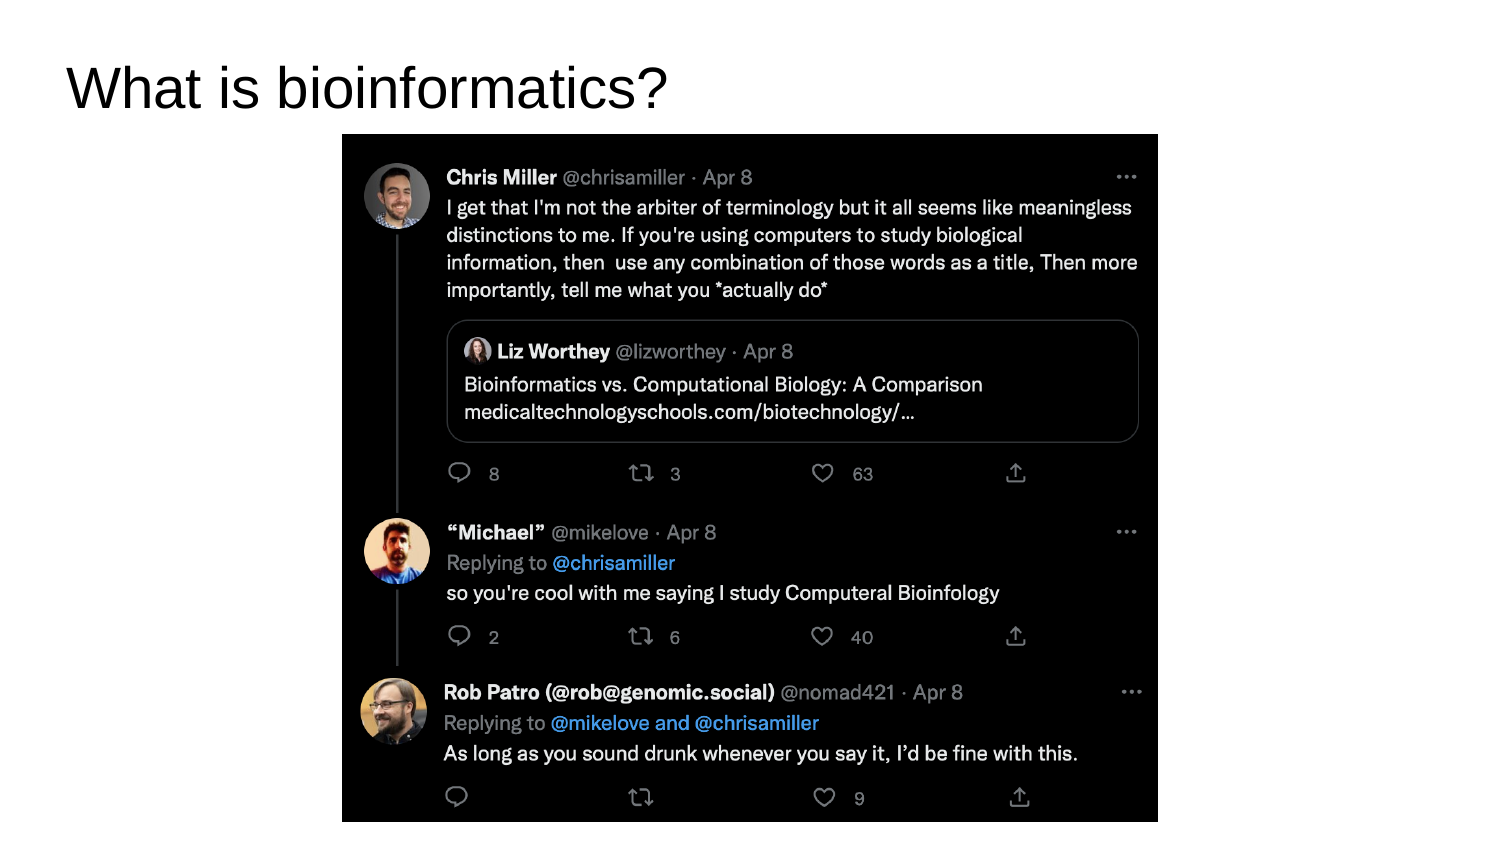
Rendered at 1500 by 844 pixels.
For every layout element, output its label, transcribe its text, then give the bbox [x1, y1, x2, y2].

title What is bioinformatics? [51, 35, 1449, 130]
picture [341, 134, 1159, 823]
